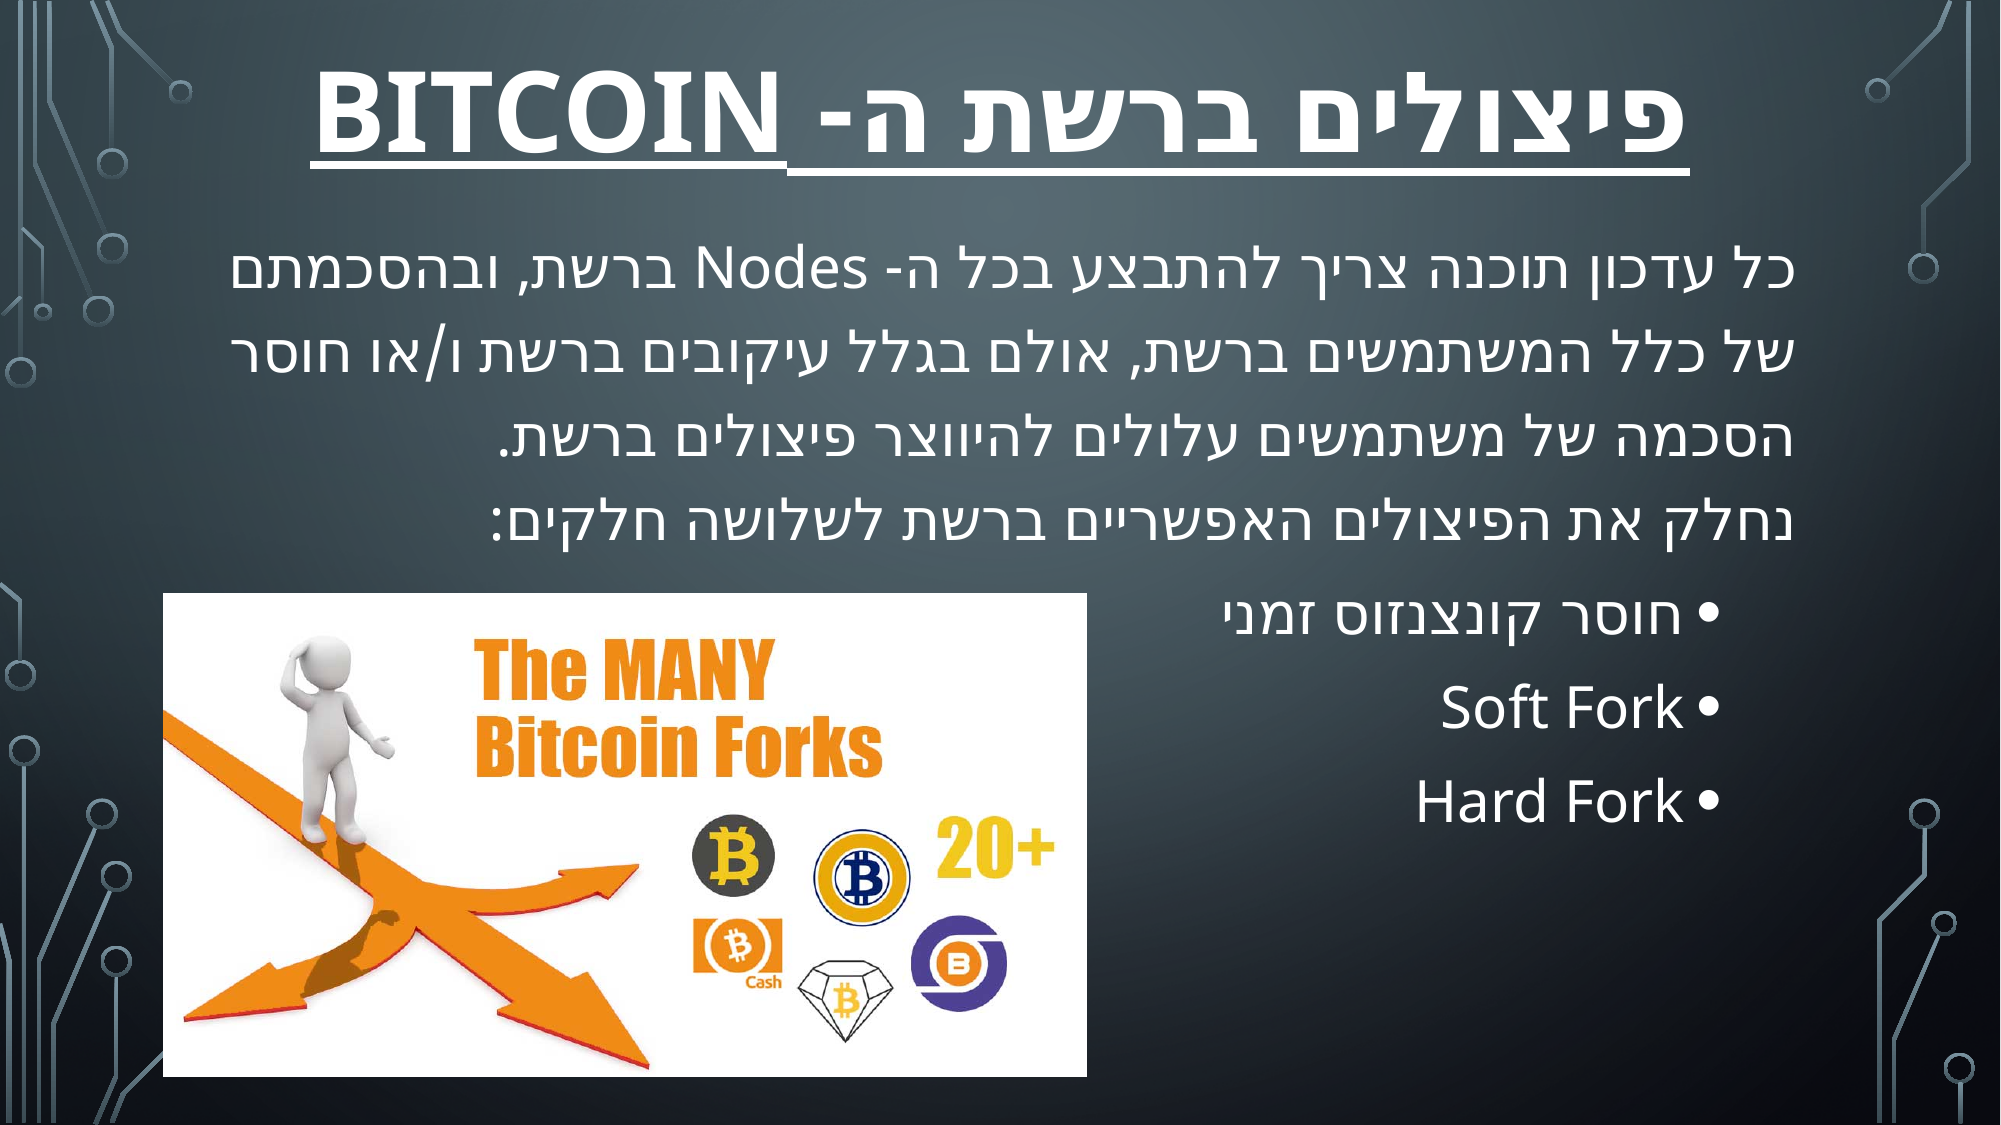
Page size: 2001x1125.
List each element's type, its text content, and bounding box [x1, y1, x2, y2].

title פיצולים ברשת ה- Bitcoin [187, 57, 1813, 175]
picture [162, 593, 1087, 1077]
list כל עדכון תוכנה צריך להתבצע בכל ה- Nodes ברשת, ובהסכמתם של כלל המשתמשים ברשת, אולם בגלל עיקובים ברשת ו/או חוסר הסכמה של משתמשים עלולים להיווצר פיצולים ברשת. נחלק את הפיצולים האפשריים ברשת לשלושה חלקים: חוסר קונצנזוס זמני Soft Fork Hard Fork [187, 209, 1813, 950]
